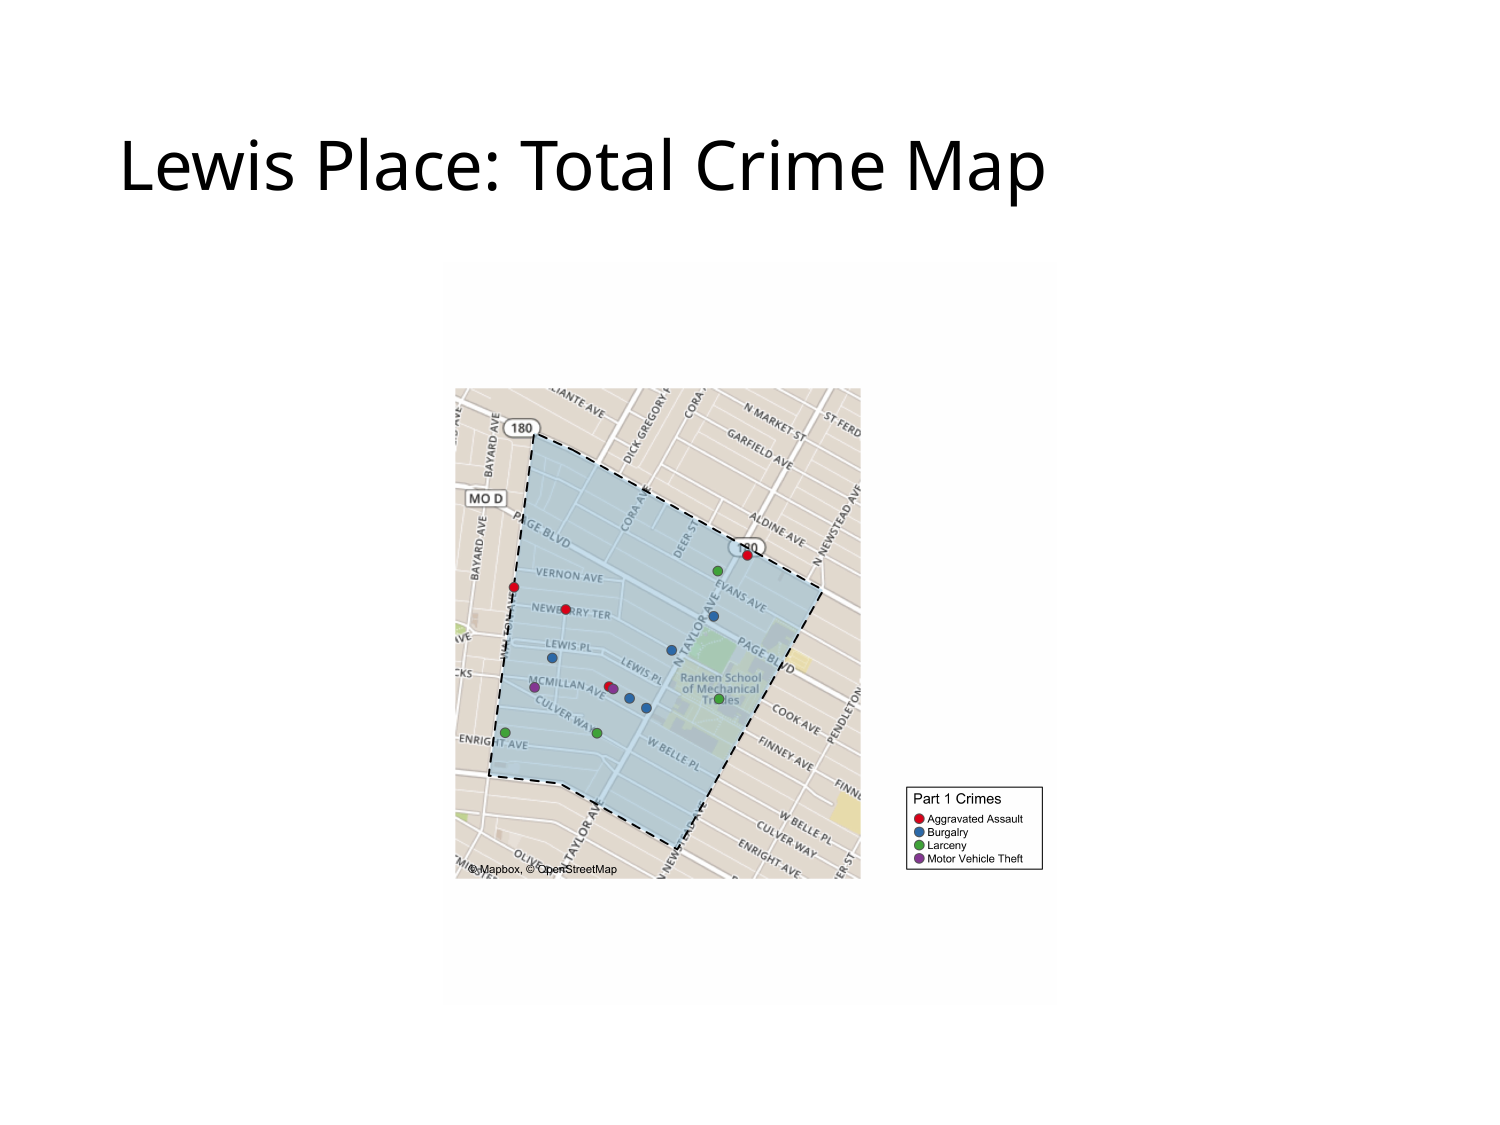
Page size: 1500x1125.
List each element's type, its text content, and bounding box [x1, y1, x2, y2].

picture [443, 262, 1057, 1005]
title Lewis Place: Total Crime Map [103, 59, 1397, 278]
